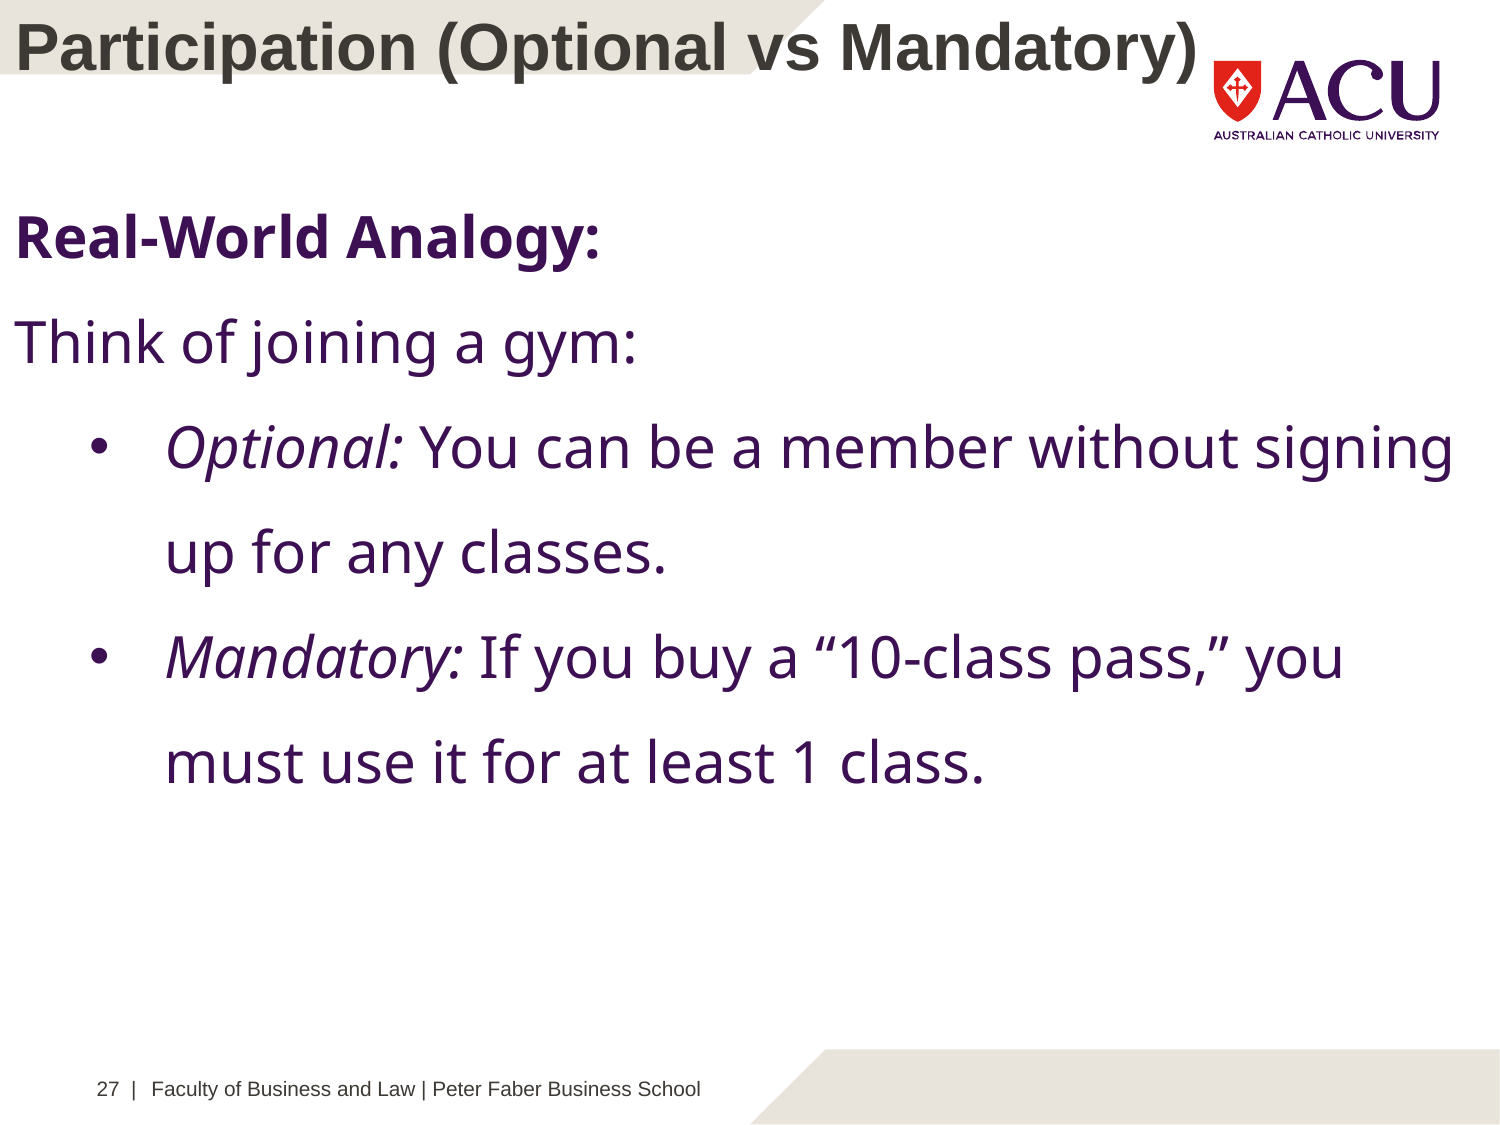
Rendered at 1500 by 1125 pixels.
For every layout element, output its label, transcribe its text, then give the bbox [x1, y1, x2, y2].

list Participation (Optional vs Mandatory) [0, 0, 1288, 88]
footer Faculty of Business and Law | Peter Faber Business School [156, 1068, 824, 1109]
text_box Real-World Analogy: Think of joining a gym: Optional: You can be a member without signing up for any classes. Mandatory: If you buy a “10-class pass,” you must use it for at least 1 class. [0, 157, 1500, 803]
slide_number 27 | [81, 1068, 156, 1109]
